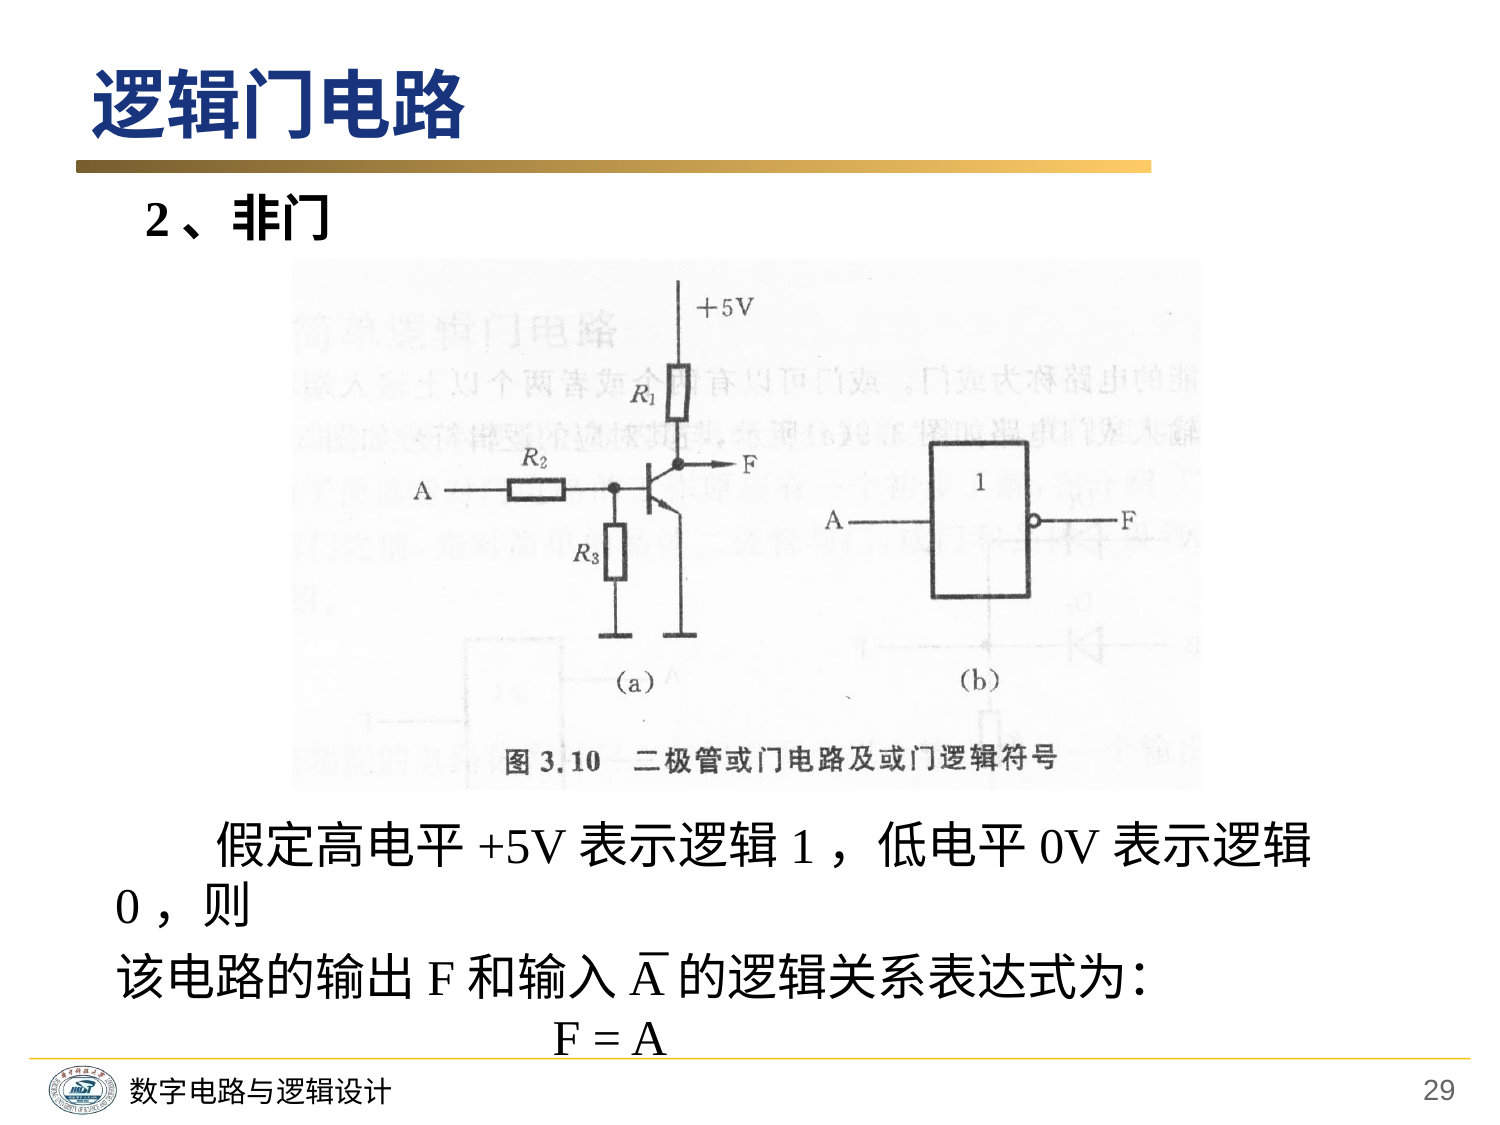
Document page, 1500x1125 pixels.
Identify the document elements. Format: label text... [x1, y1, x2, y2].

text_box 29 [1120, 1063, 1471, 1125]
picture [292, 259, 1201, 790]
picture [46, 1063, 119, 1116]
text_box 2、非门 [129, 178, 524, 254]
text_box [100, 806, 1426, 1014]
text_box 逻辑门电路 [76, 45, 1424, 161]
text_box 数字电路与逻辑设计 [114, 1065, 429, 1116]
